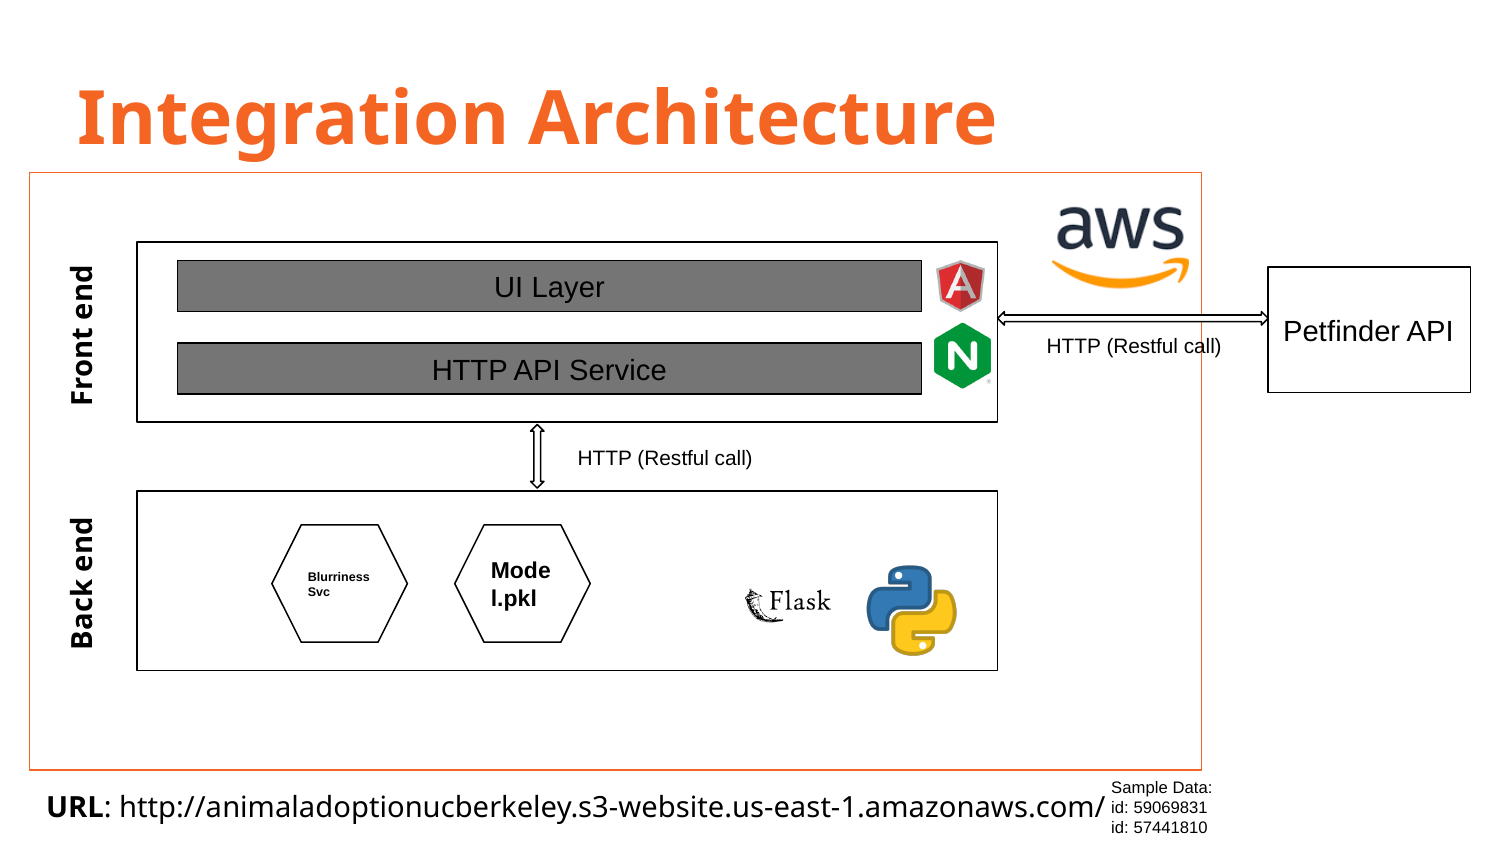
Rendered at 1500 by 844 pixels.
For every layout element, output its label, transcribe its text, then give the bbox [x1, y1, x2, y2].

text_box [136, 242, 998, 422]
text_box HTTP (Restful call) [1031, 320, 1244, 371]
picture [863, 562, 960, 659]
text_box UI Layer [177, 260, 922, 312]
text_box [1192, 311, 1269, 326]
text_box Front end [47, 243, 113, 429]
text_box Petfinder API [1268, 266, 1471, 393]
picture [744, 561, 836, 653]
text_box [997, 311, 1048, 326]
text_box Back end [47, 491, 113, 676]
title Integration Architecture [62, 54, 1227, 181]
text_box HTTP (Restful call) [562, 432, 775, 483]
text_box Sample Data: id: 59069831 id: 57441810 [1096, 762, 1411, 844]
text_box URL: http://animaladoptionucberkeley.s3-website.us-east-1.amazonaws.com/ [31, 773, 1096, 838]
picture [933, 322, 992, 389]
text_box Model.pkl [454, 524, 591, 643]
text_box HTTP API Service [177, 342, 922, 395]
text_box [136, 490, 998, 671]
text_box [29, 172, 1202, 771]
picture [936, 260, 986, 312]
text_box [530, 424, 544, 489]
picture [1052, 179, 1189, 316]
text_box Blurriness Svc [271, 524, 408, 643]
